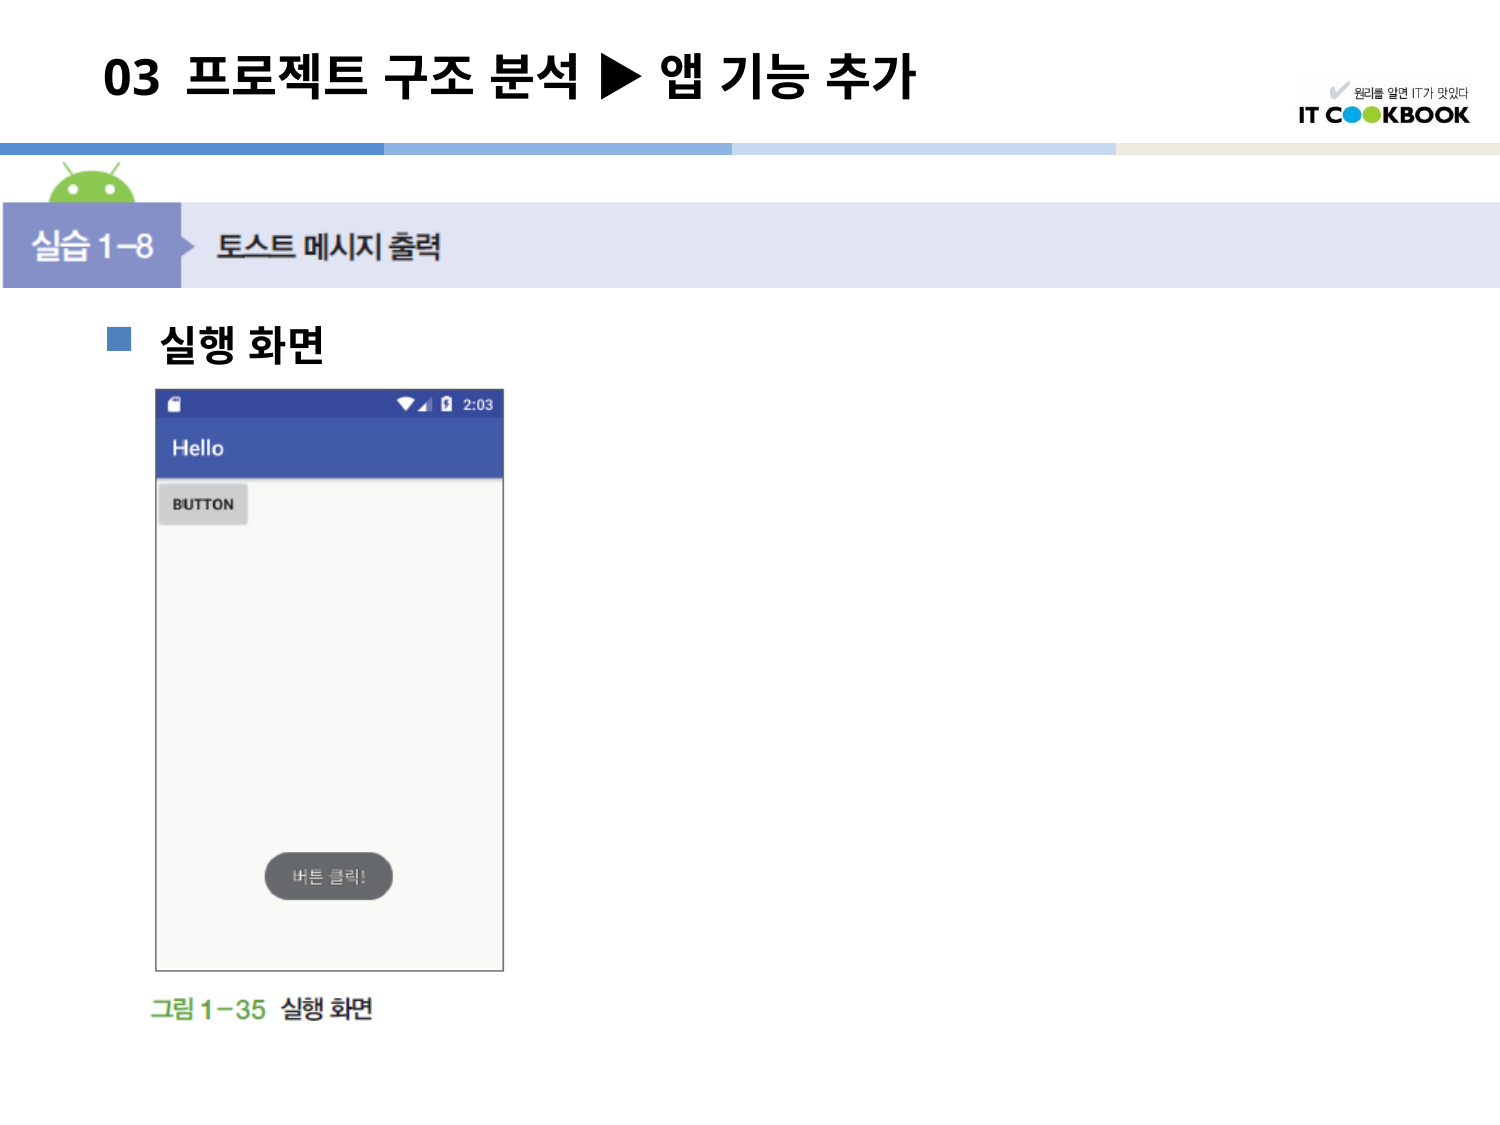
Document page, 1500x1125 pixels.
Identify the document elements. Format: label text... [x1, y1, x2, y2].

list 실행 화면 [88, 296, 1436, 1083]
picture [1295, 78, 1473, 125]
picture [0, 160, 1500, 288]
picture [123, 375, 514, 1036]
title 03 프로젝트 구조 분석 ▶ 앱 기능 추가 [88, 30, 1330, 121]
